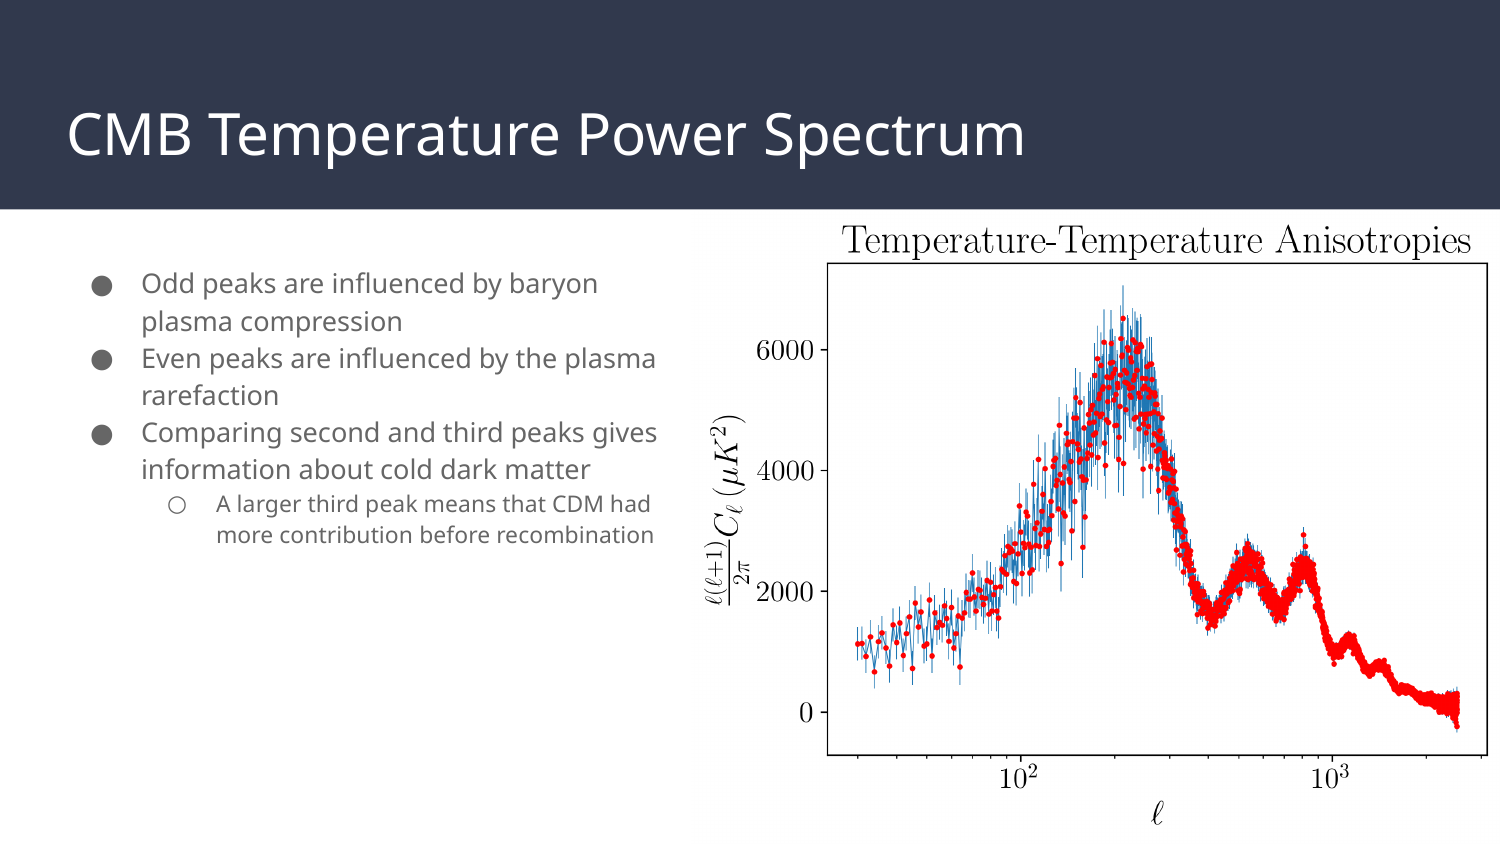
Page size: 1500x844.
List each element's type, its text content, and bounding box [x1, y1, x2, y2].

title CMB Temperature Power Spectrum [51, 82, 1449, 185]
picture [691, 211, 1500, 844]
list Odd peaks are influenced by baryon plasma compression Even peaks are influenced by the plasma rarefaction Comparing second and third peaks gives information about cold dark matter A larger third peak means that CDM had more contribution before recombination [51, 247, 686, 752]
